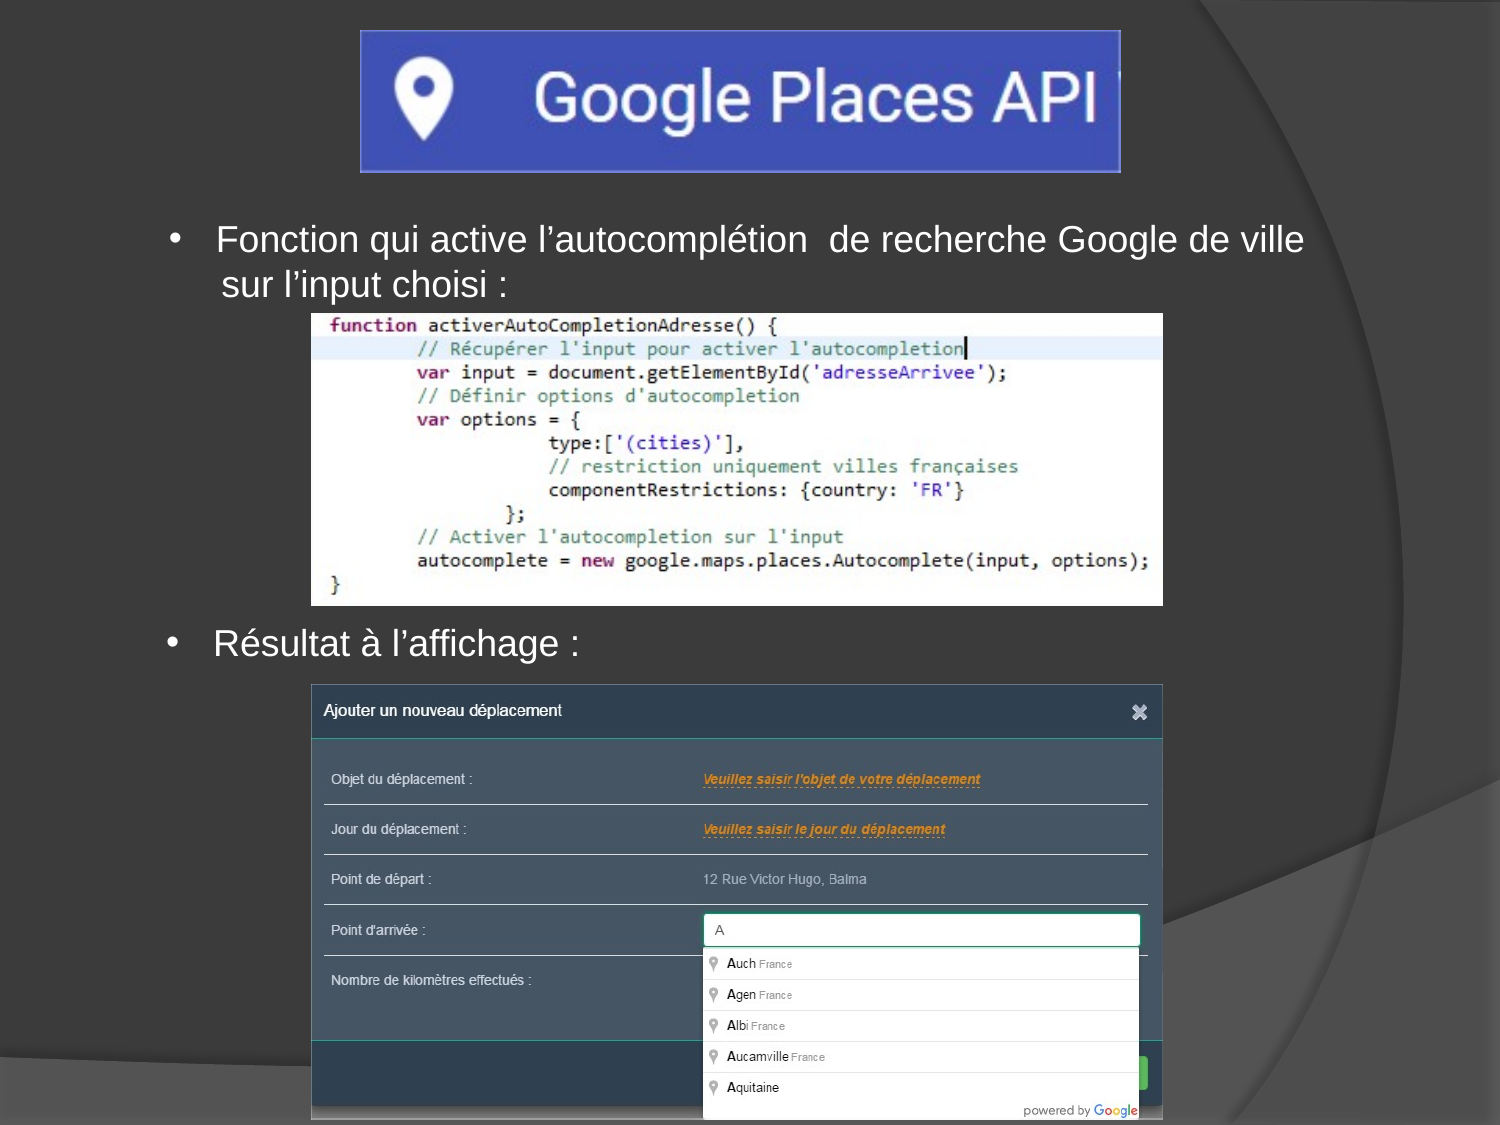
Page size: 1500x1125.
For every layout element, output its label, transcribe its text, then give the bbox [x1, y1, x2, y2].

picture [311, 684, 1164, 1120]
picture [311, 313, 1164, 606]
text_box Fonction qui active l’autocomplétion de recherche Google de ville sur l’input choisi : [154, 207, 1321, 313]
text_box Résultat à l’affichage : [151, 611, 631, 672]
picture [359, 30, 1121, 173]
